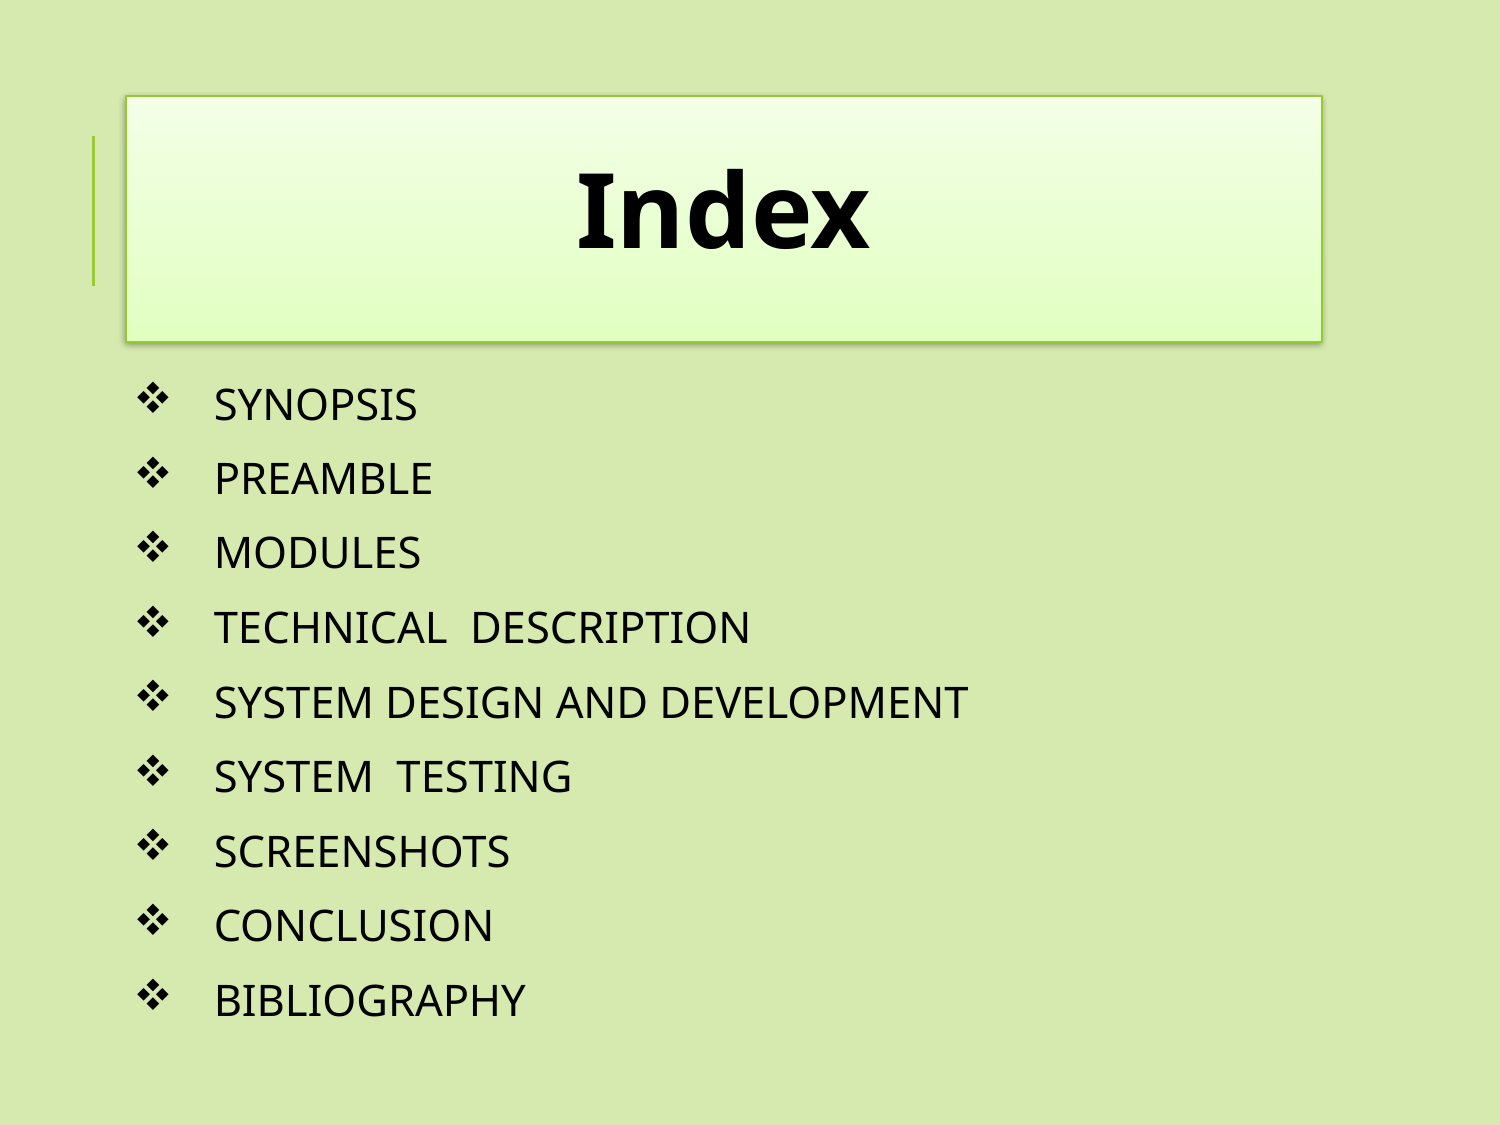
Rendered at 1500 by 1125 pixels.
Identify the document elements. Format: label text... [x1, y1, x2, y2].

list SYNOPSIS PREAMBLE MODULES TECHNICAL DESCRIPTION SYSTEM DESIGN AND DEVELOPMENT SYSTEM TESTING SCREENSHOTS CONCLUSION BIBLIOGRAPHY [126, 375, 1322, 1035]
title Index [125, 95, 1323, 343]
